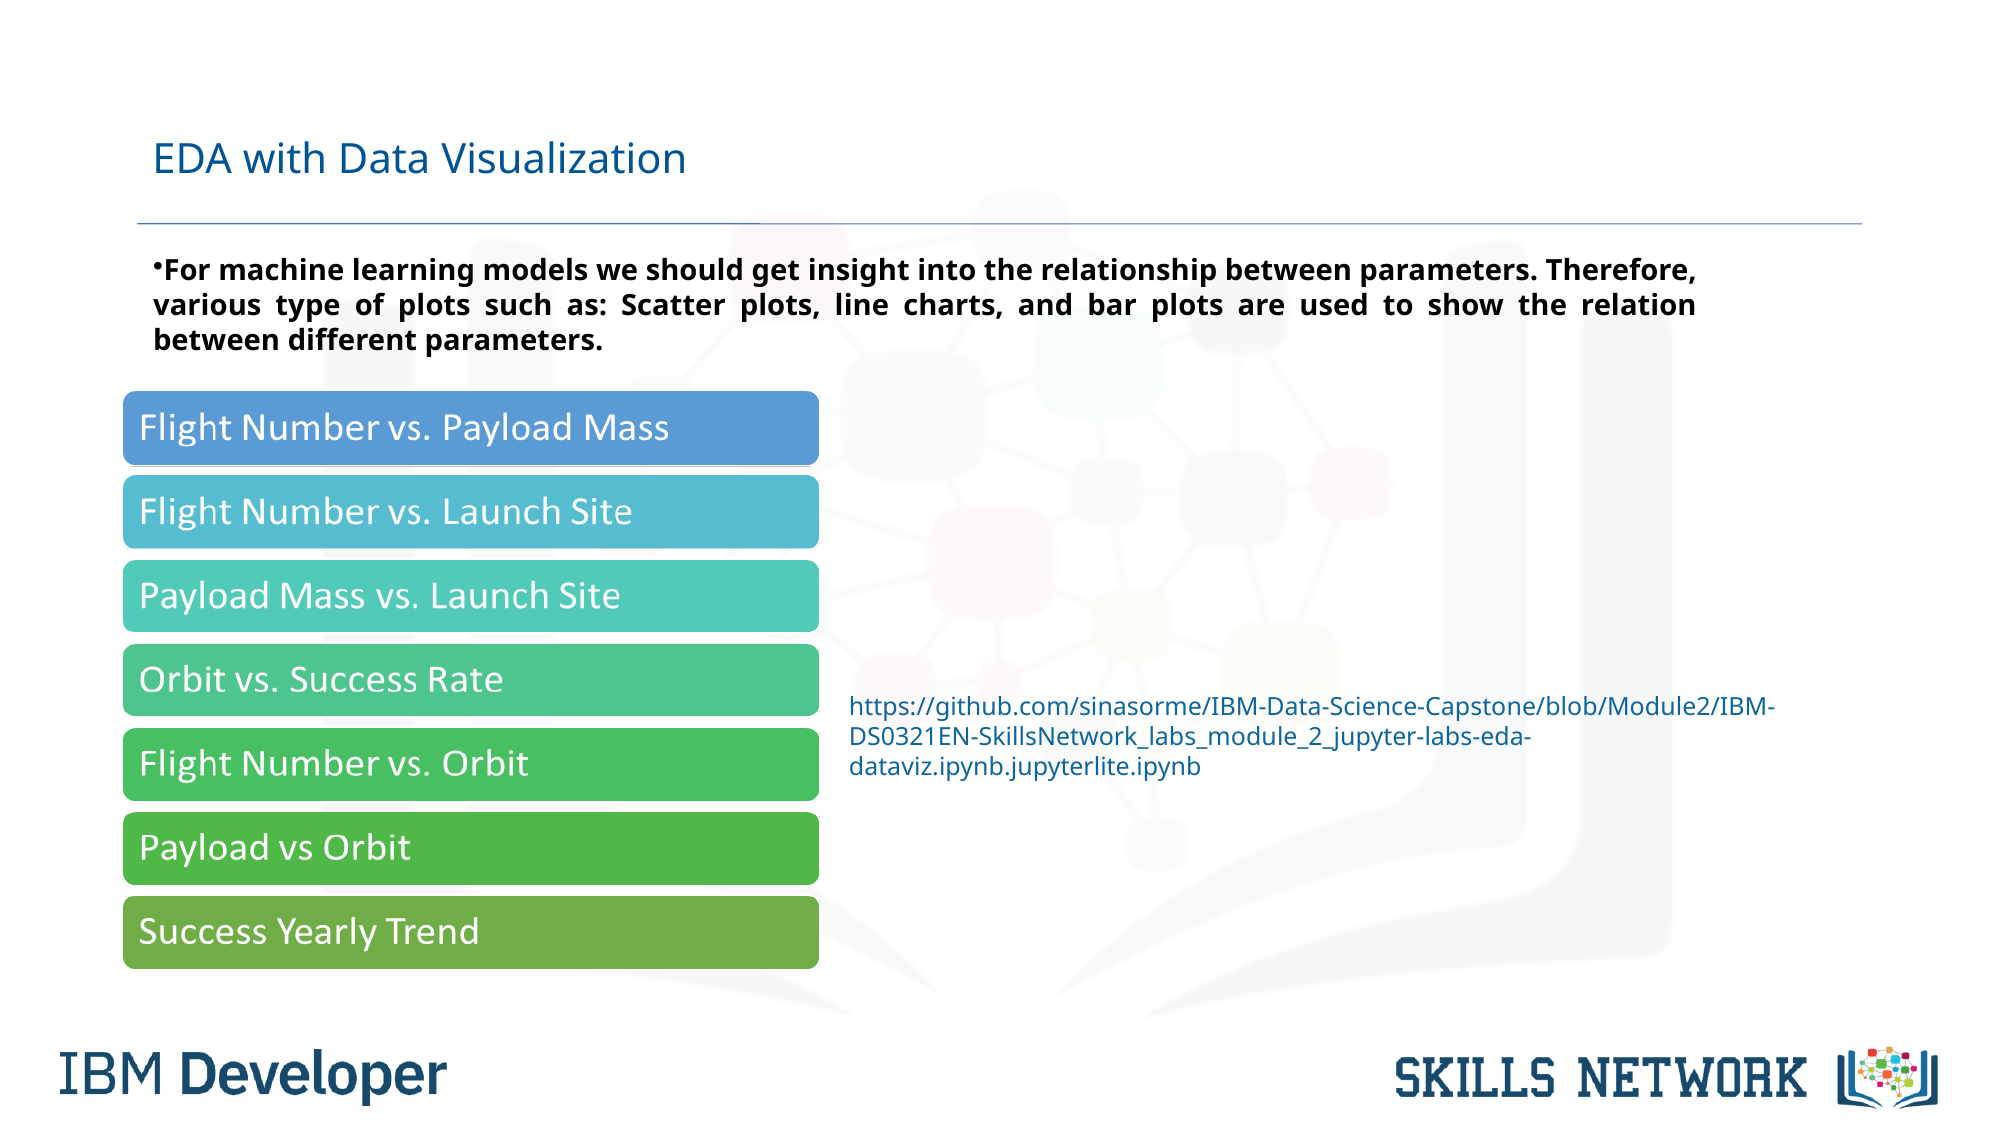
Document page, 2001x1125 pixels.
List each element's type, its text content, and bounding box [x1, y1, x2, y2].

title EDA with Data Visualization [137, 59, 1863, 261]
picture [55, 1045, 459, 1108]
picture [112, 384, 820, 979]
text_box For machine learning models we should get insight into the relationship between parameters. Therefore, various type of plots such as: Scatter plots, line charts, and bar plots are used to show the relation between different parameters. [138, 244, 1714, 410]
picture [1390, 1045, 1945, 1111]
text_box https://github.com/sinasorme/IBM-Data-Science-Capstone/blob/Module2/IBM-DS0321EN-SkillsNetwork_labs_module_2_jupyter-labs-eda-dataviz.ipynb.jupyterlite.ipynb [833, 683, 1874, 788]
